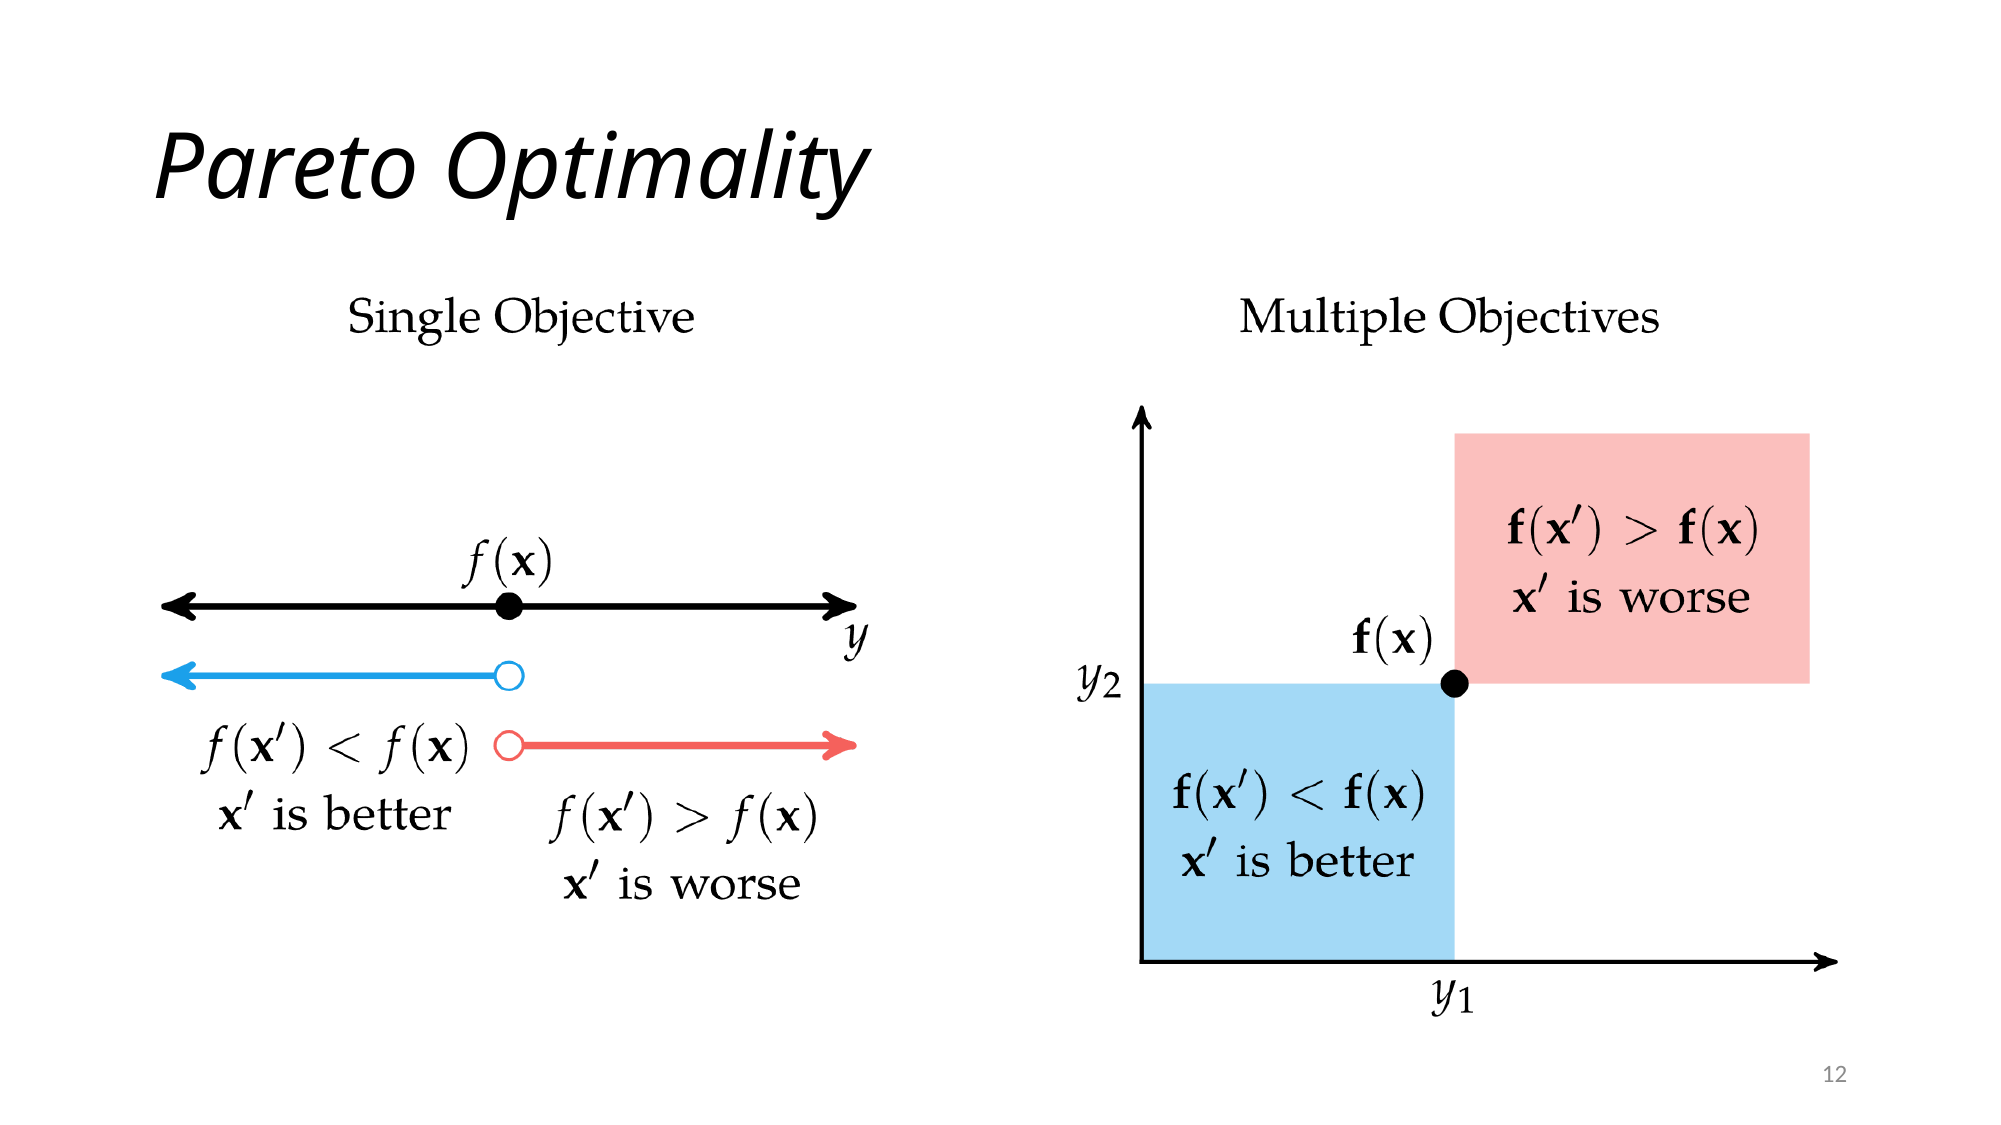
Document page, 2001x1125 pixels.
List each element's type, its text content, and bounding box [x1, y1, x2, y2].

picture [137, 277, 1863, 1053]
title Pareto Optimality [137, 59, 1863, 277]
slide_number 12 [1412, 1053, 1863, 1103]
